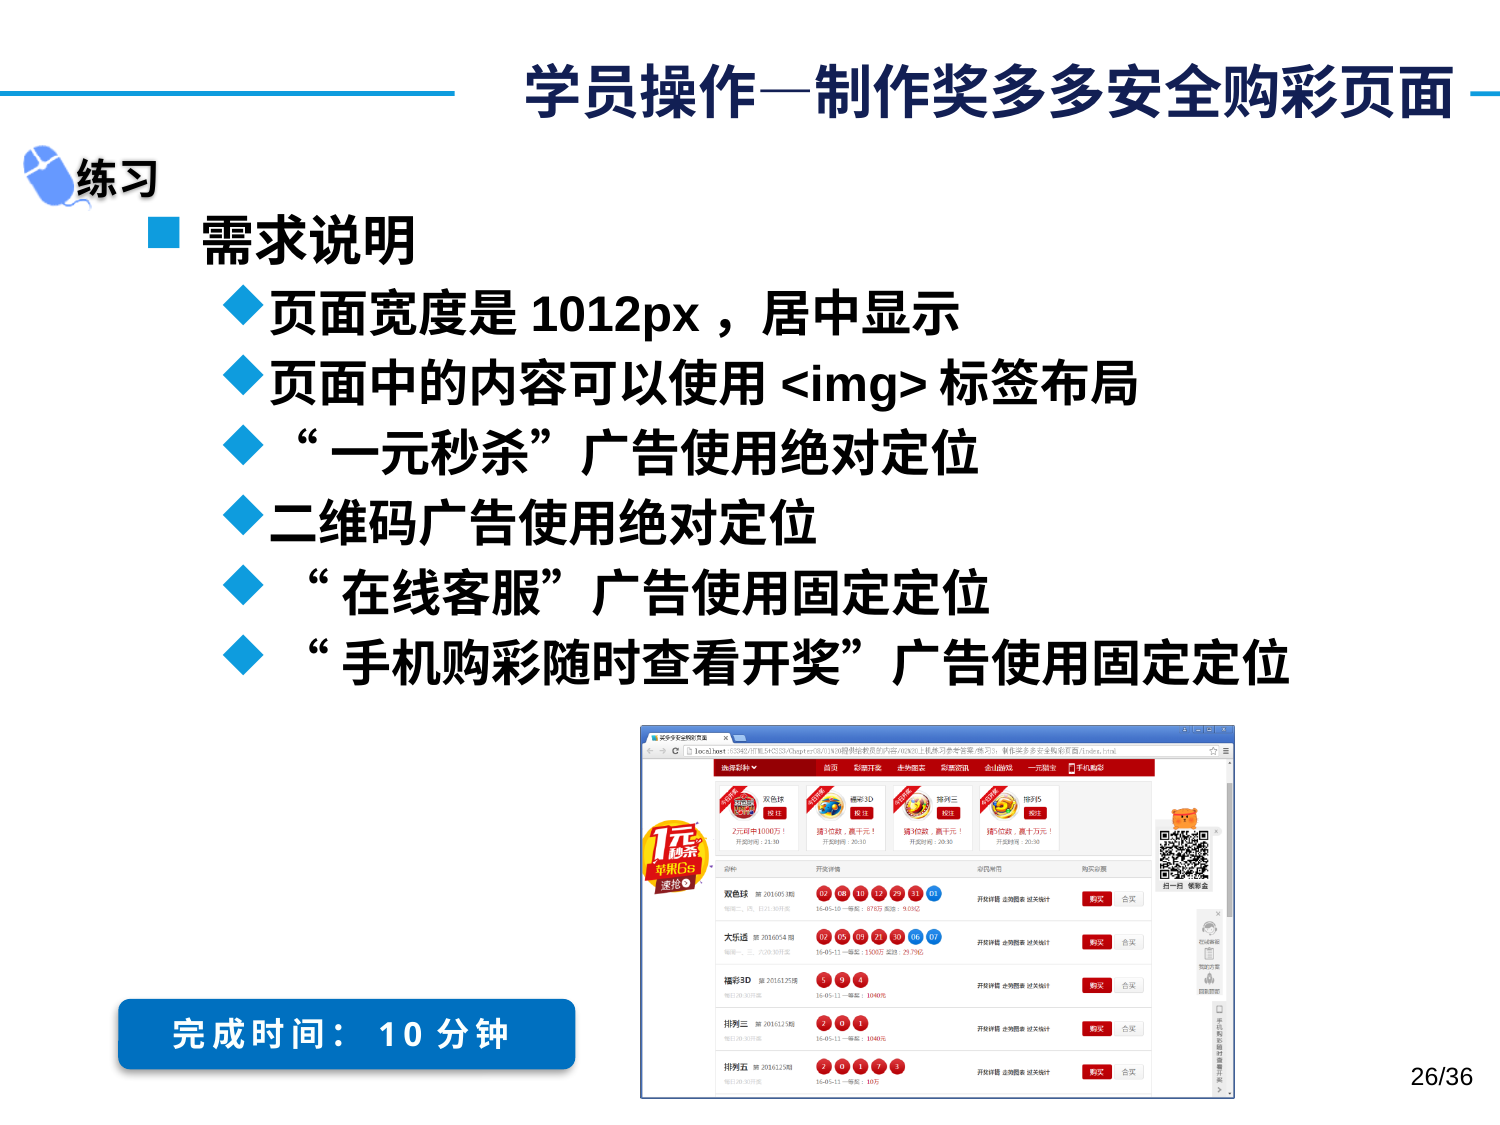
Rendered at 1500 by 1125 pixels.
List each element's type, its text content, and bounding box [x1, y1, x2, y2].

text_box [118, 998, 576, 1070]
picture [639, 725, 1235, 1099]
title 学员操作—制作奖多多安全购彩页面 [454, 11, 1471, 168]
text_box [23, 144, 176, 212]
slide_number 26/36 [1138, 1053, 1489, 1114]
list 需求说明 页面宽度是1012px，居中显示 页面中的内容可以使用<img>标签布局 “一元秒杀”广告使用绝对定位 二维码广告使用绝对定位 “在线客服”广告使用固定定位 “手机购彩随时查看开奖”广告使用固定定位 [128, 199, 1383, 1043]
